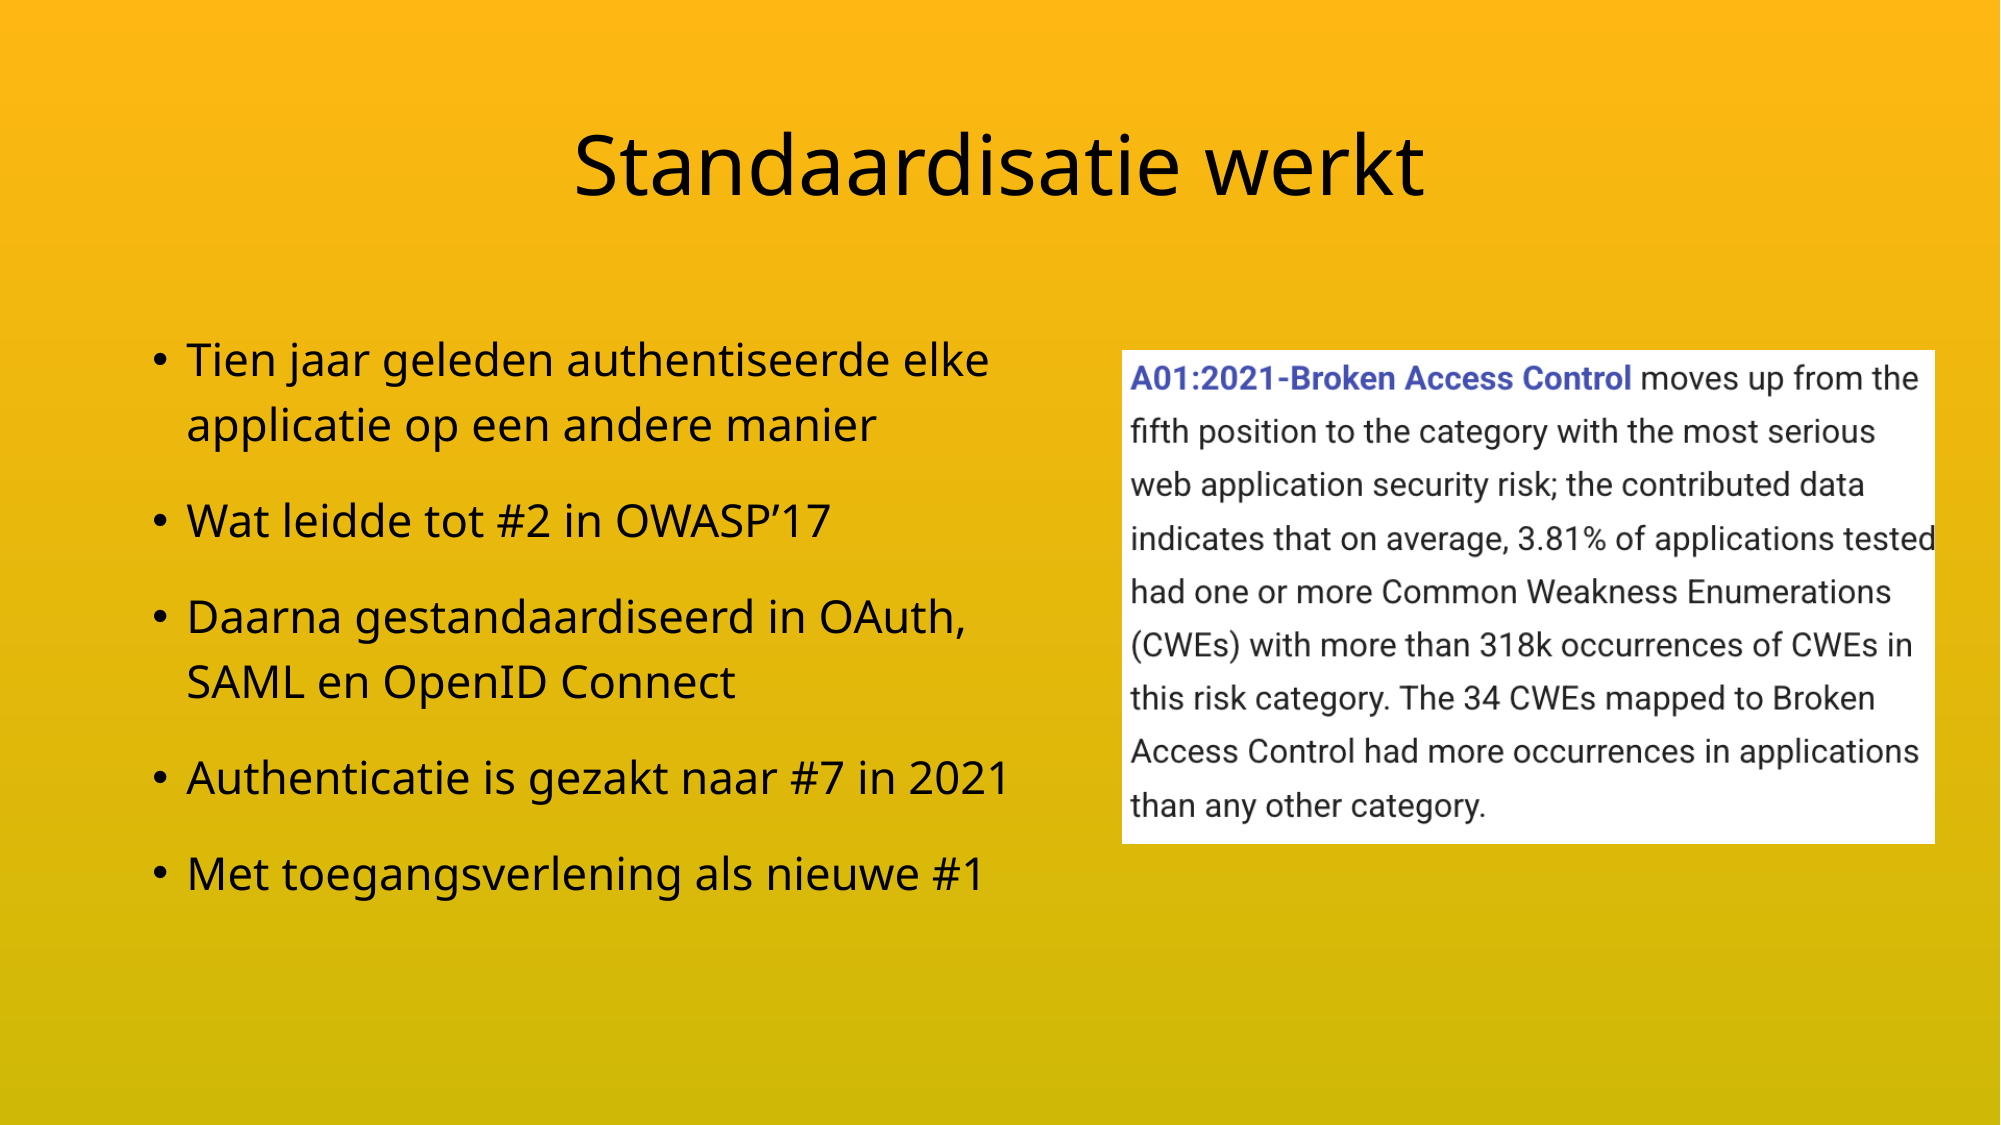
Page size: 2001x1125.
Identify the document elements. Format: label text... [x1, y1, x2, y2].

list Tien jaar geleden authentiseerde elke applicatie op een andere manier Wat leidde tot #2 in OWASP’17 Daarna gestandaardiseerd in OAuth, SAML en OpenID Connect Authenticatie is gezakt naar #7 in 2021 Met toegangsverlening als nieuwe #1 [137, 312, 1066, 1048]
picture [1121, 349, 1935, 845]
title Standaardisatie werkt [137, 59, 1863, 278]
